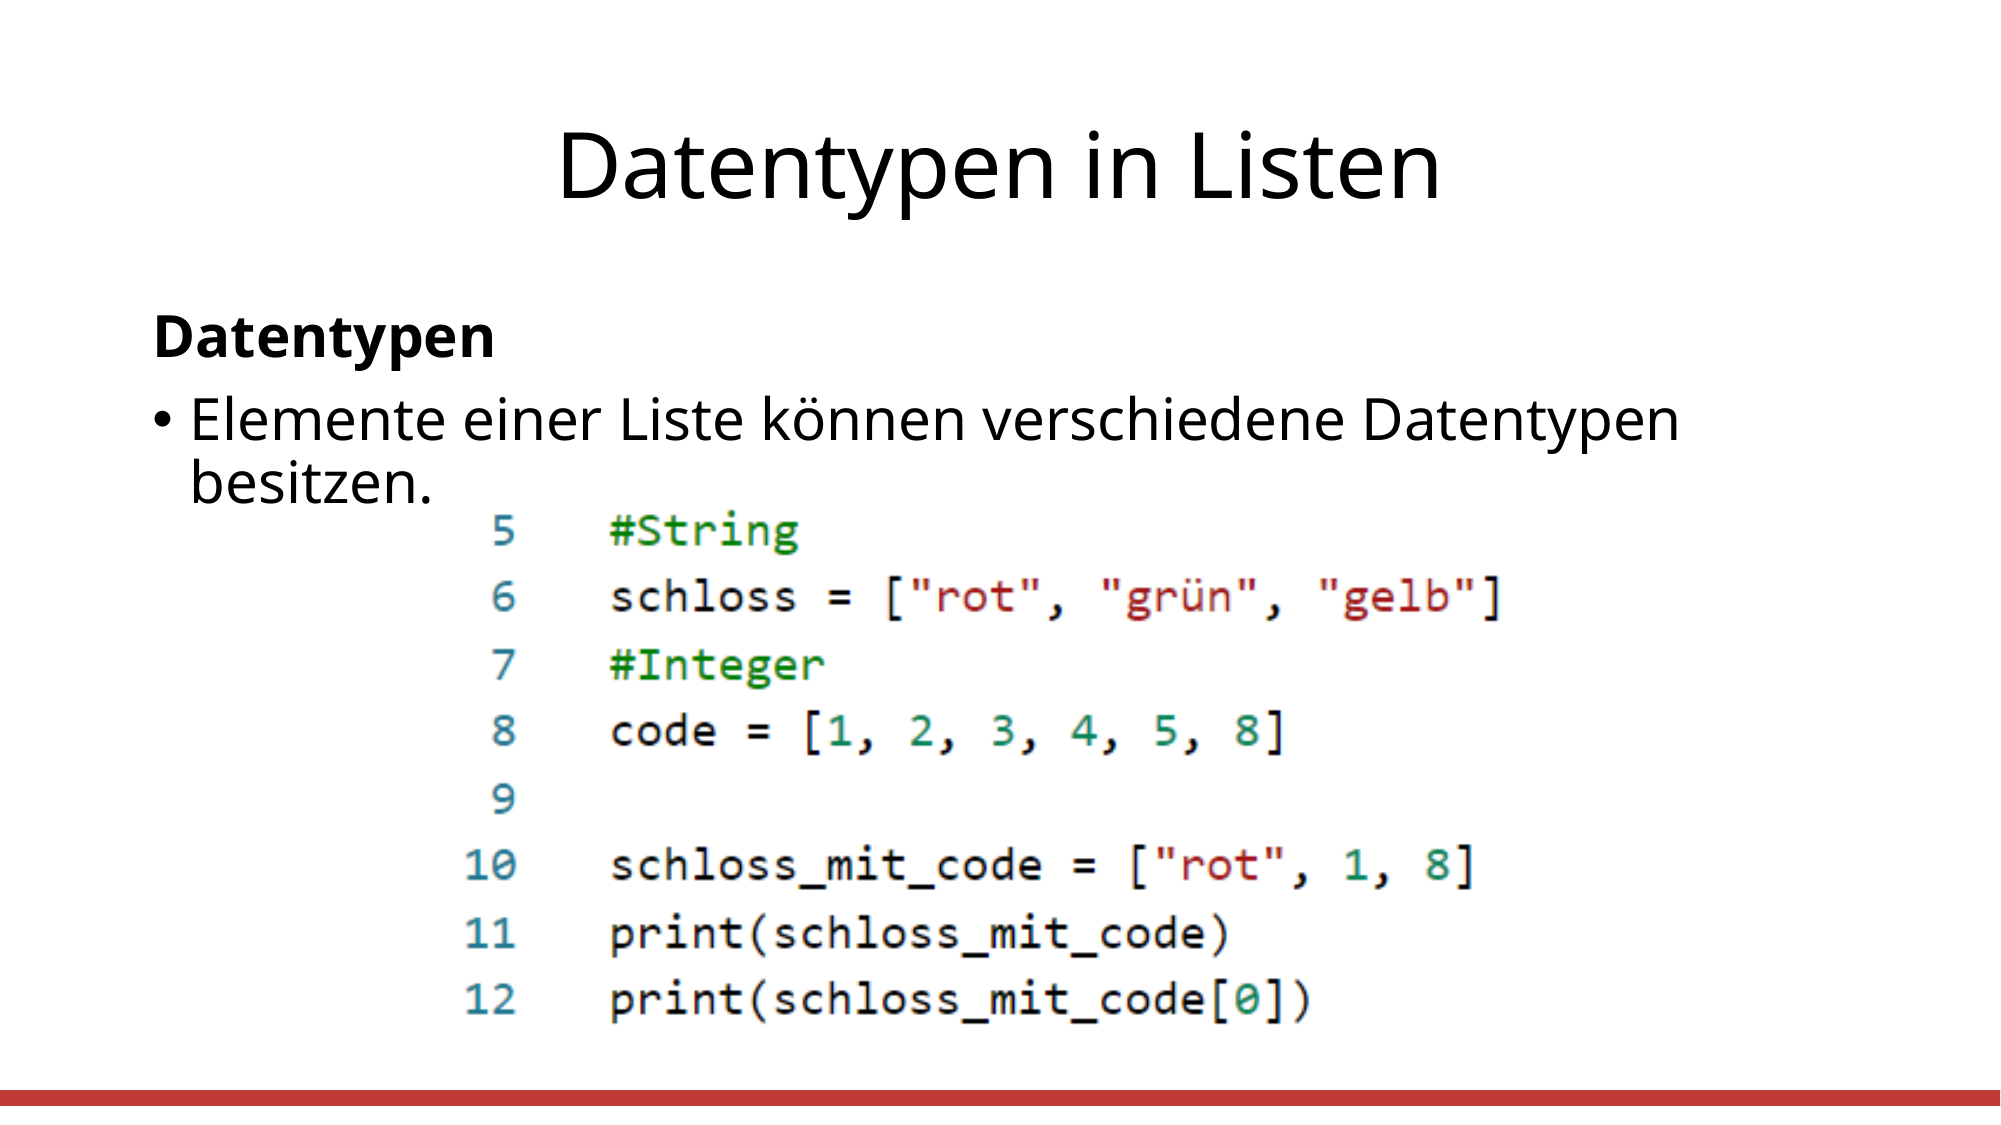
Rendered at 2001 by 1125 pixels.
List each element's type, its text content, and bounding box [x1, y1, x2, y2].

title Datentypen in Listen [137, 59, 1863, 278]
list Datentypen Elemente einer Liste können verschiedene Datentypen besitzen. [137, 299, 1863, 1014]
picture [446, 492, 1554, 1036]
